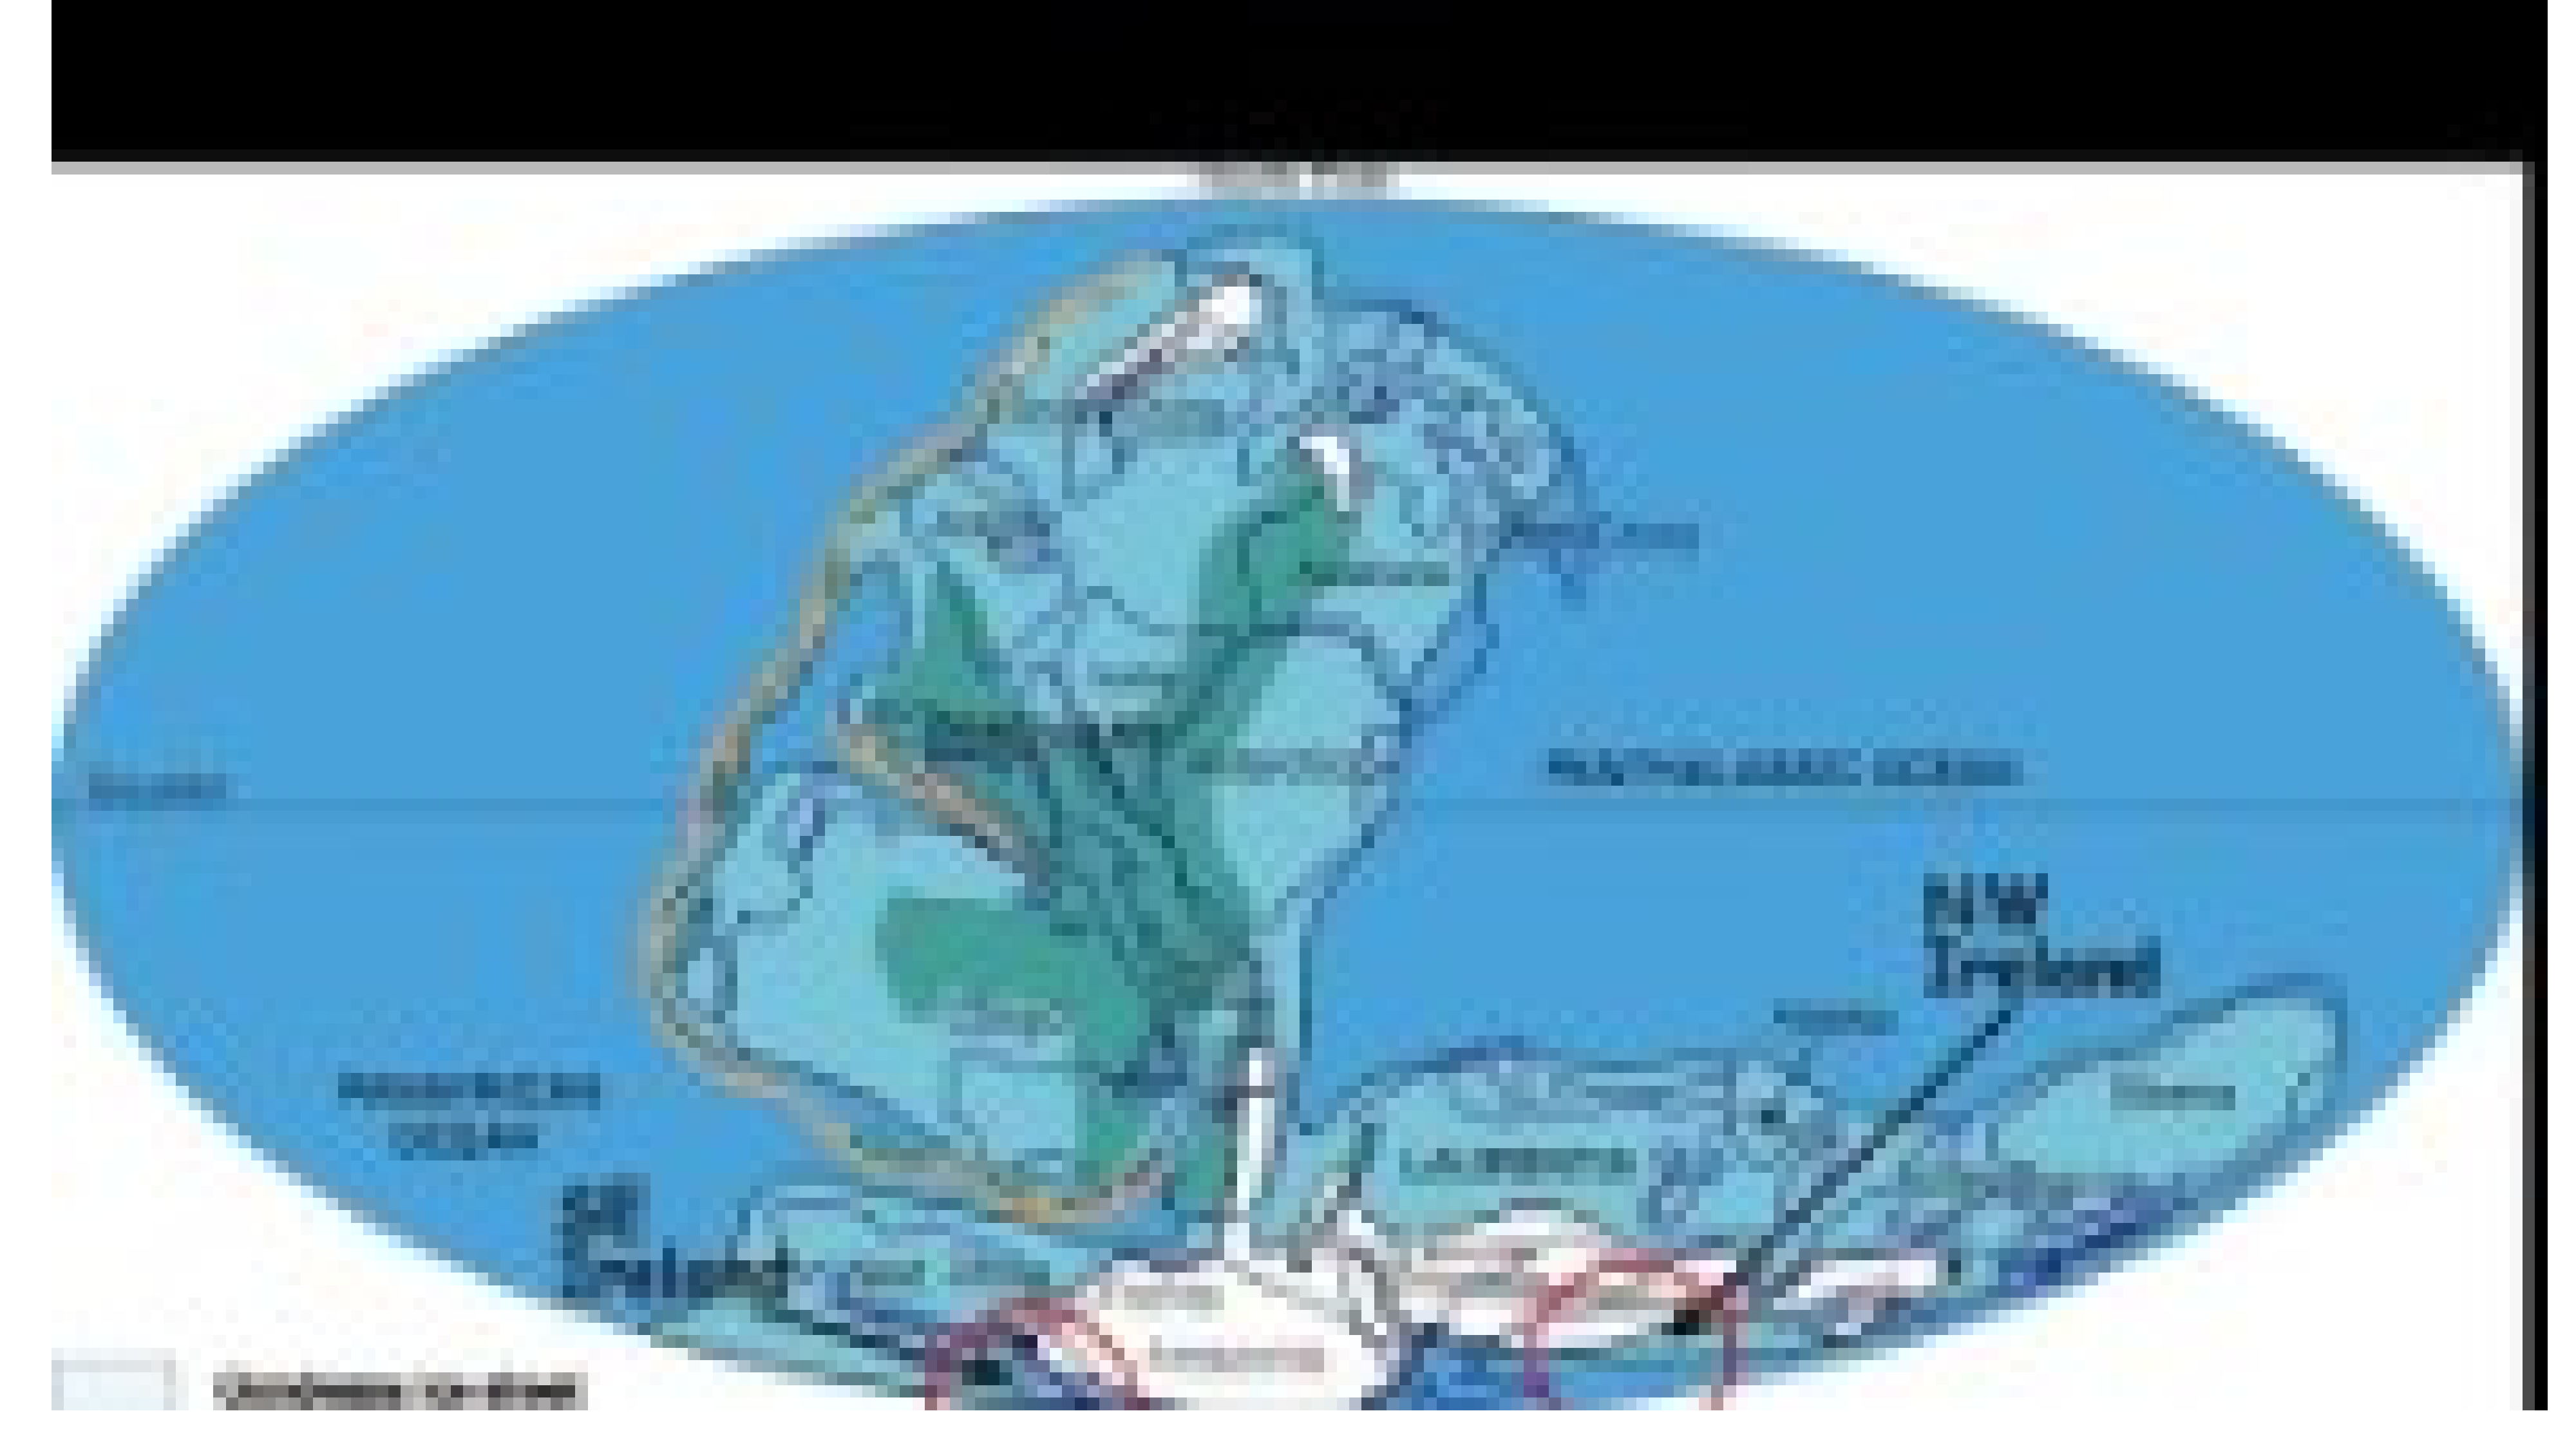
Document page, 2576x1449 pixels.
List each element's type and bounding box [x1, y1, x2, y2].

text_box [51, 0, 2548, 1411]
